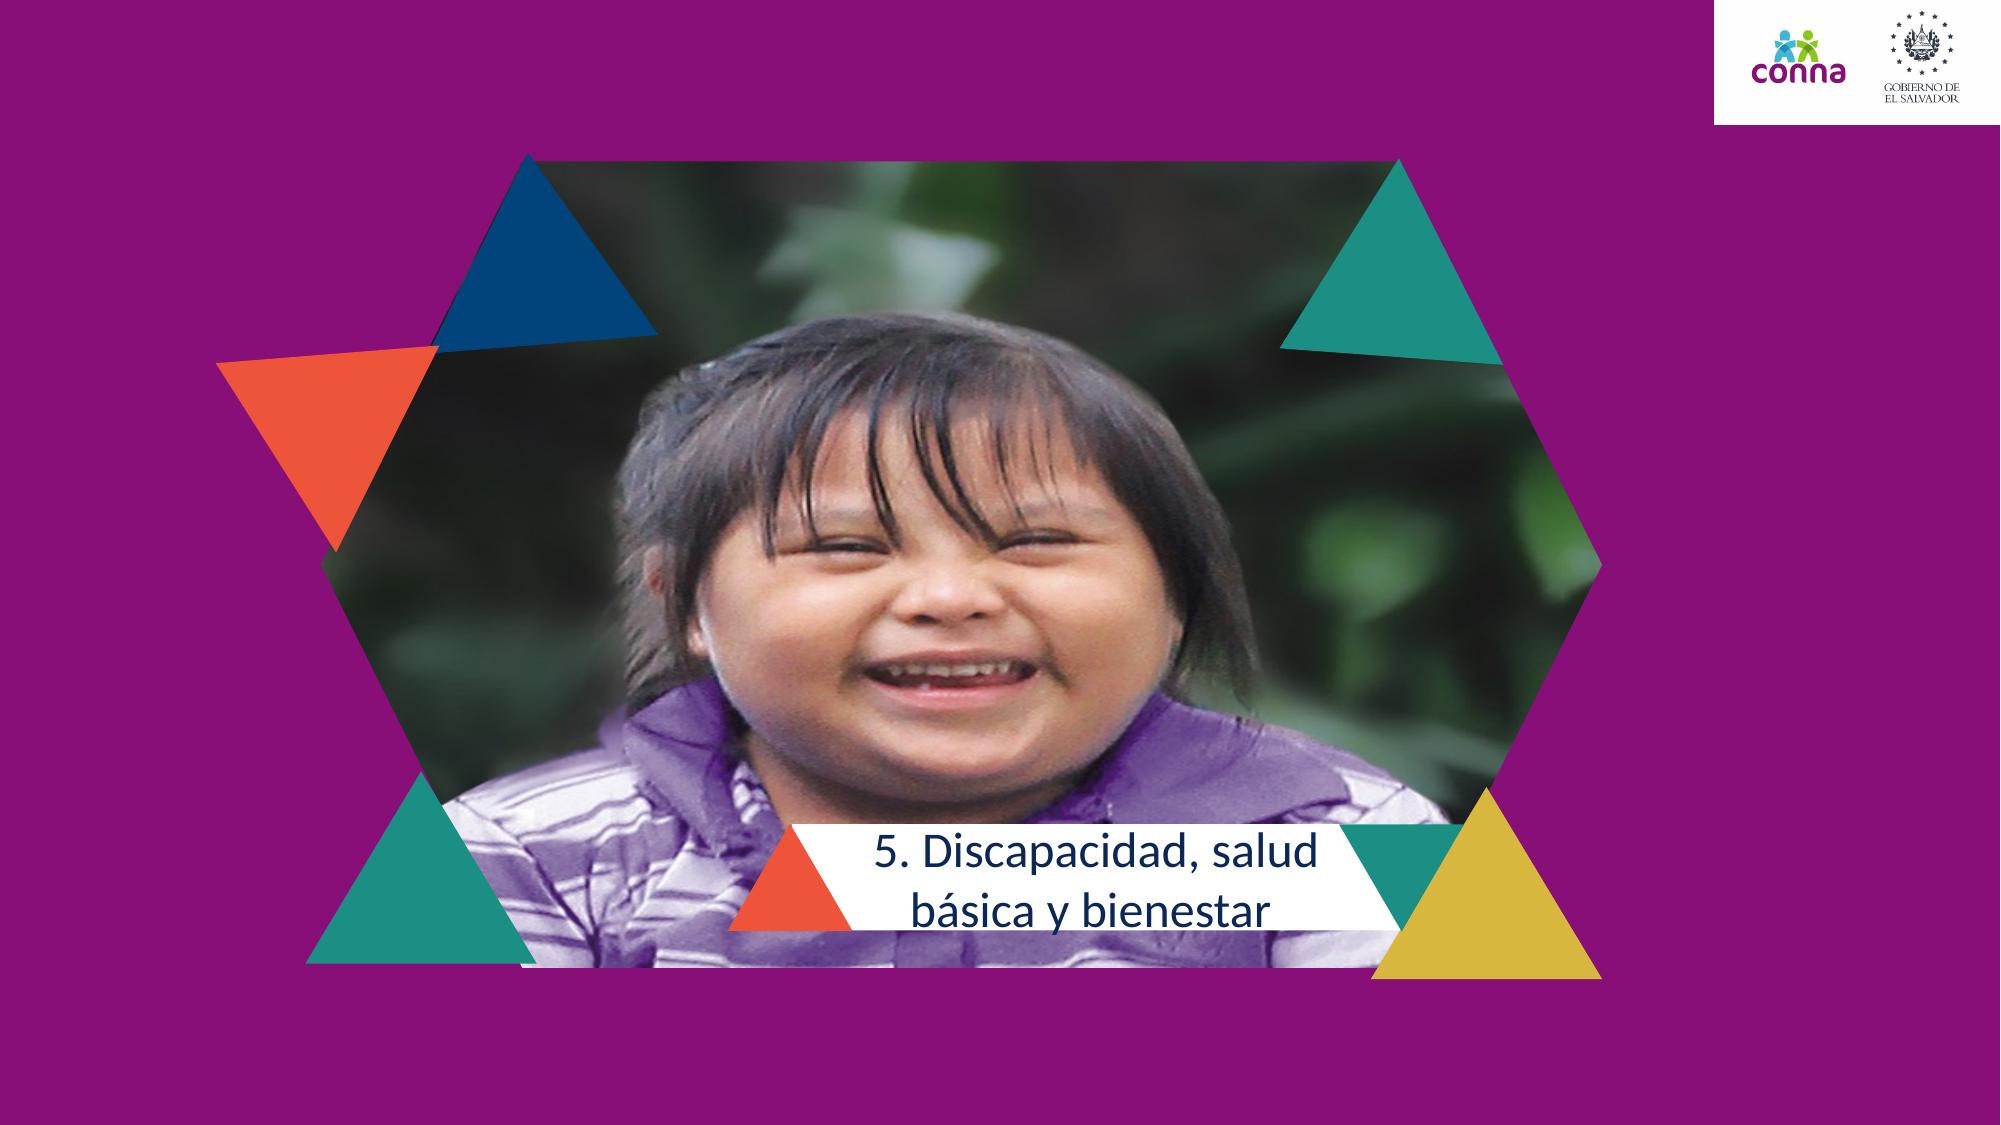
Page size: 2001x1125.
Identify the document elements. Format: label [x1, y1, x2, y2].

text_box [431, 150, 661, 354]
text_box [303, 769, 539, 965]
text_box [213, 344, 442, 555]
picture [1714, 0, 2000, 125]
text_box [1277, 156, 1506, 367]
text_box [727, 823, 1465, 932]
text_box [1368, 784, 1605, 981]
text_box [319, 160, 1604, 970]
